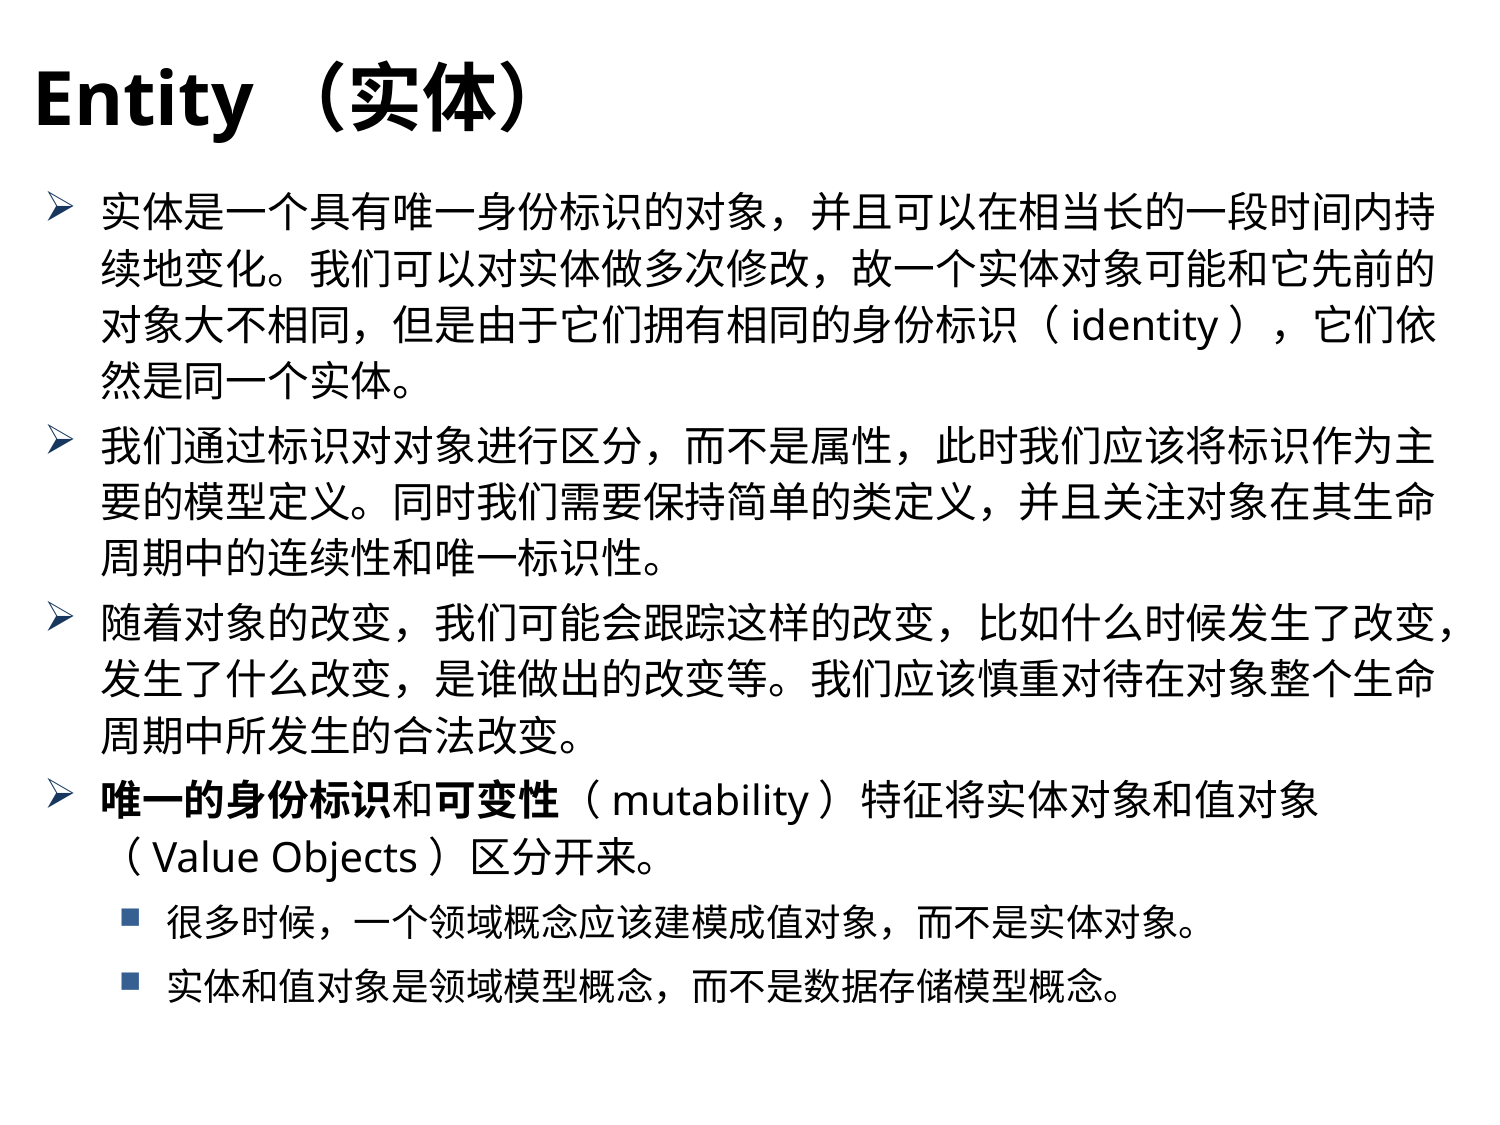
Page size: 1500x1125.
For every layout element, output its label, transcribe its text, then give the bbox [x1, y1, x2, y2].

text_box Entity（实体） [17, 42, 1128, 149]
text_box 实体是一个具有唯一身份标识的对象，并且可以在相当长的一段时间内持续地变化。我们可以对实体做多次修改，故一个实体对象可能和它先前的对象大不相同，但是由于它们拥有相同的身份标识（identity），它们依然是同一个实体。 我们通过标识对对象进行区分，而不是属性，此时我们应该将标识作为主要的模型定义。同时我们需要保持简单的类定义，并且关注对象在其生命周期中的连续性和唯一标识性。 随着对象的改变，我们可能会跟踪这样的改变，比如什么时候发生了改变，发生了什么改变，是谁做出的改变等。我们应该慎重对待在对象整个生命周期中所发生的合法改变。 唯一的身份标识和可变性（mutability）特征将实体对象和值对象（Value Objects）区分开来。 很多时候，一个领域概念应该建模成值对象，而不是实体对象。 实体和值对象是领域模型概念，而不是数据存储模型概念。 [29, 172, 1459, 1047]
